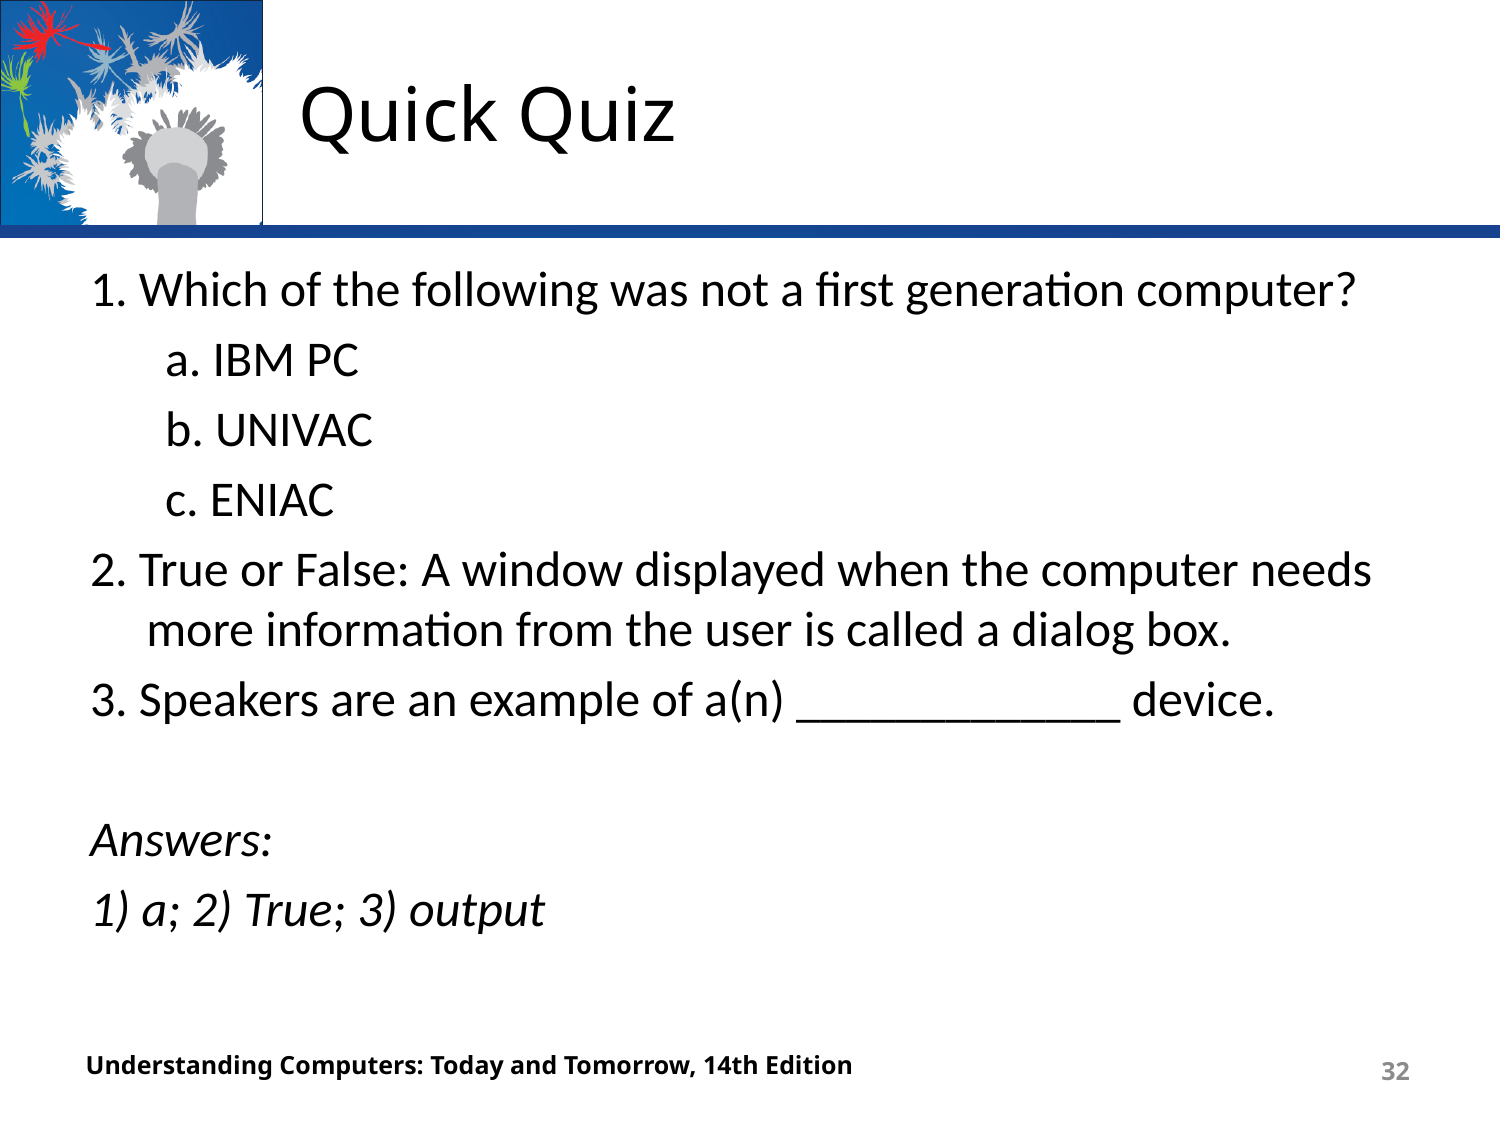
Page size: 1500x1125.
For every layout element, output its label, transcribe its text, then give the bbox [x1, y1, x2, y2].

footer Understanding Computers: Today and Tomorrow, 14th Edition [70, 1042, 1057, 1103]
list 1. Which of the following was not a first generation computer? a. IBM PC b. UNIVAC c. ENIAC 2. True or False: A window displayed when the computer needs more information from the user is called a dialog box. 3. Speakers are an example of a(n) _____________ device. Answers: 1) a; 2) True; 3) output [74, 249, 1426, 1006]
picture [0, 1, 1500, 238]
slide_number 32 [1074, 1042, 1425, 1103]
title Quick Quiz [283, 44, 1426, 179]
